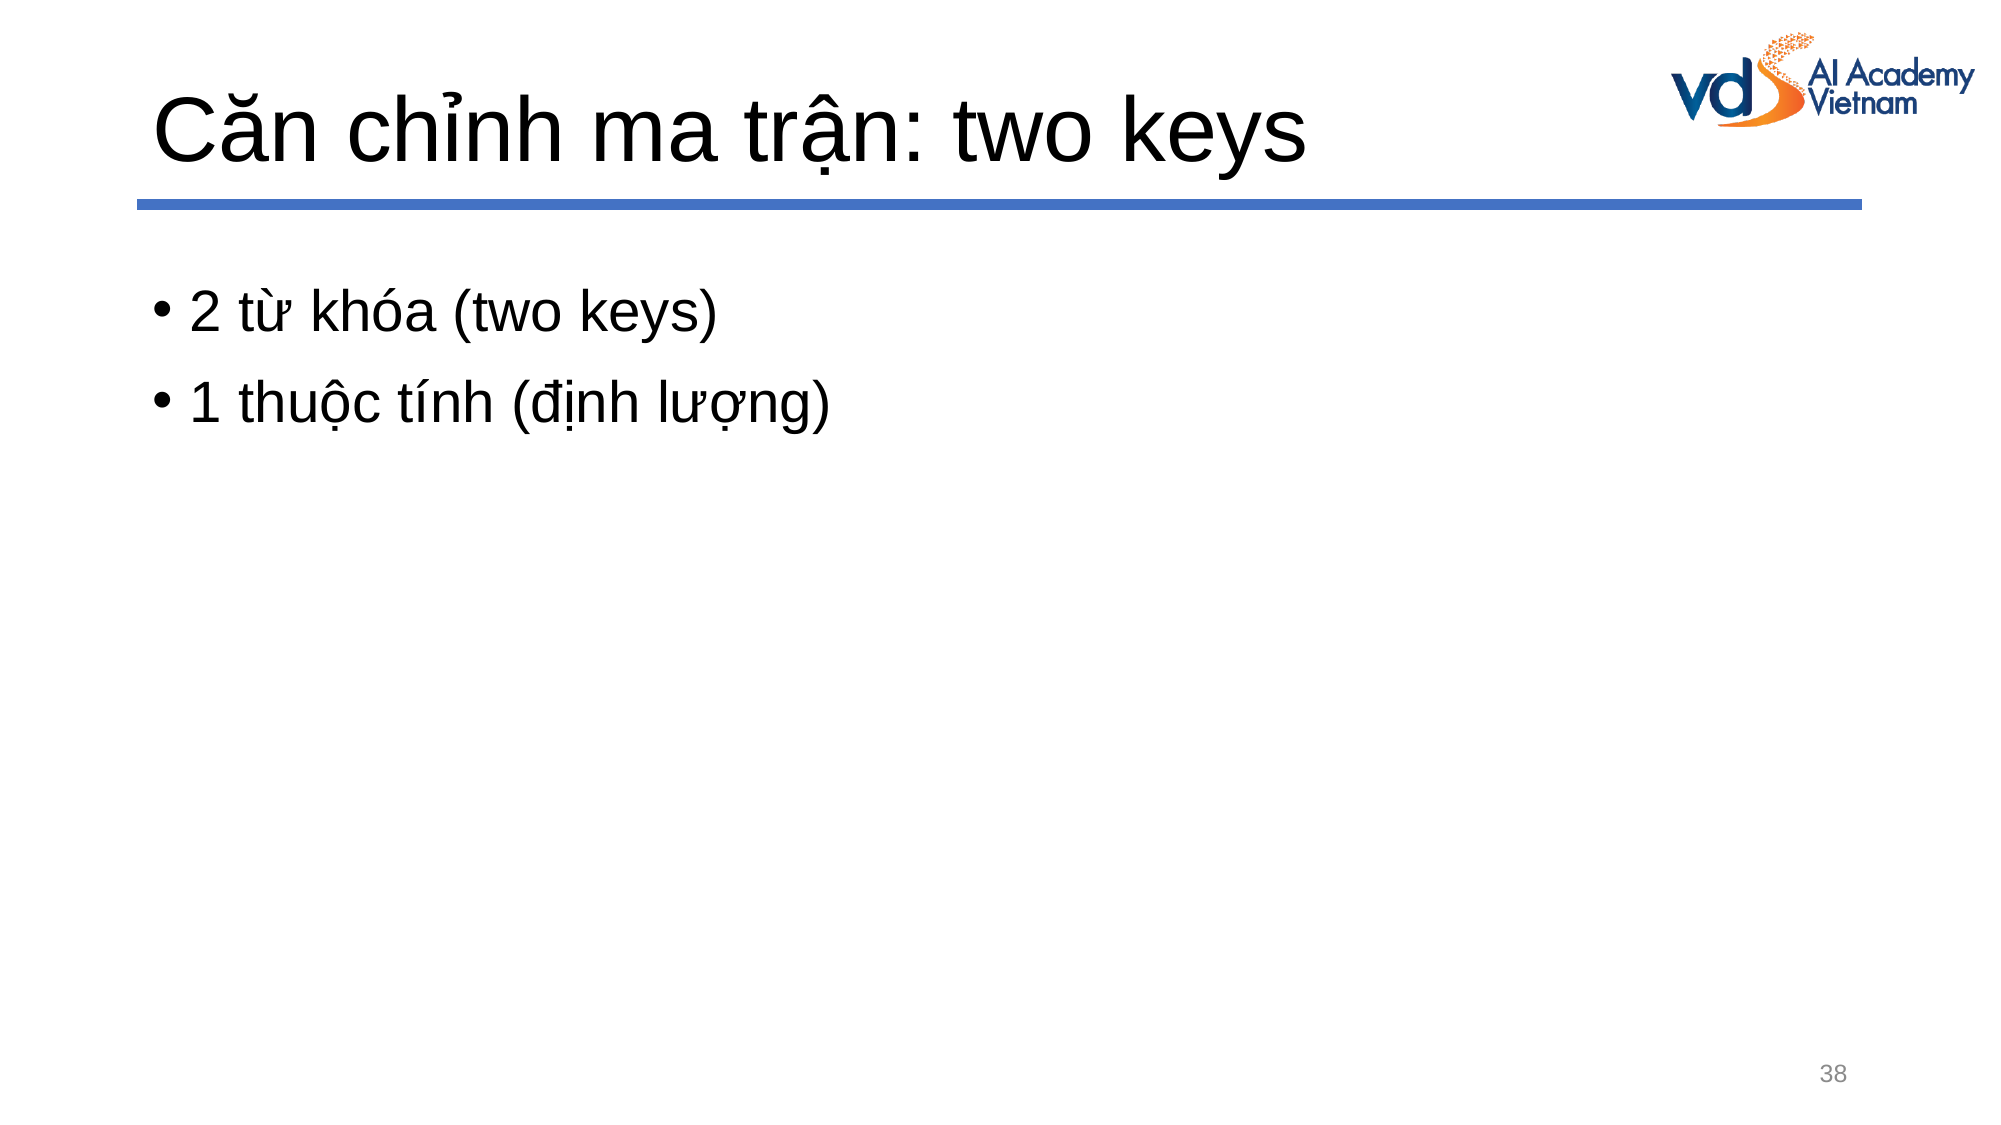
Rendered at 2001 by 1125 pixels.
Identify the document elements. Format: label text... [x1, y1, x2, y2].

slide_number 38 [1412, 1042, 1863, 1103]
title Căn chỉnh ma trận: two keys [137, 59, 1863, 204]
picture [1671, 32, 1975, 127]
list 2 từ khóa (two keys) 1 thuộc tính (định lượng) [137, 265, 1863, 1014]
